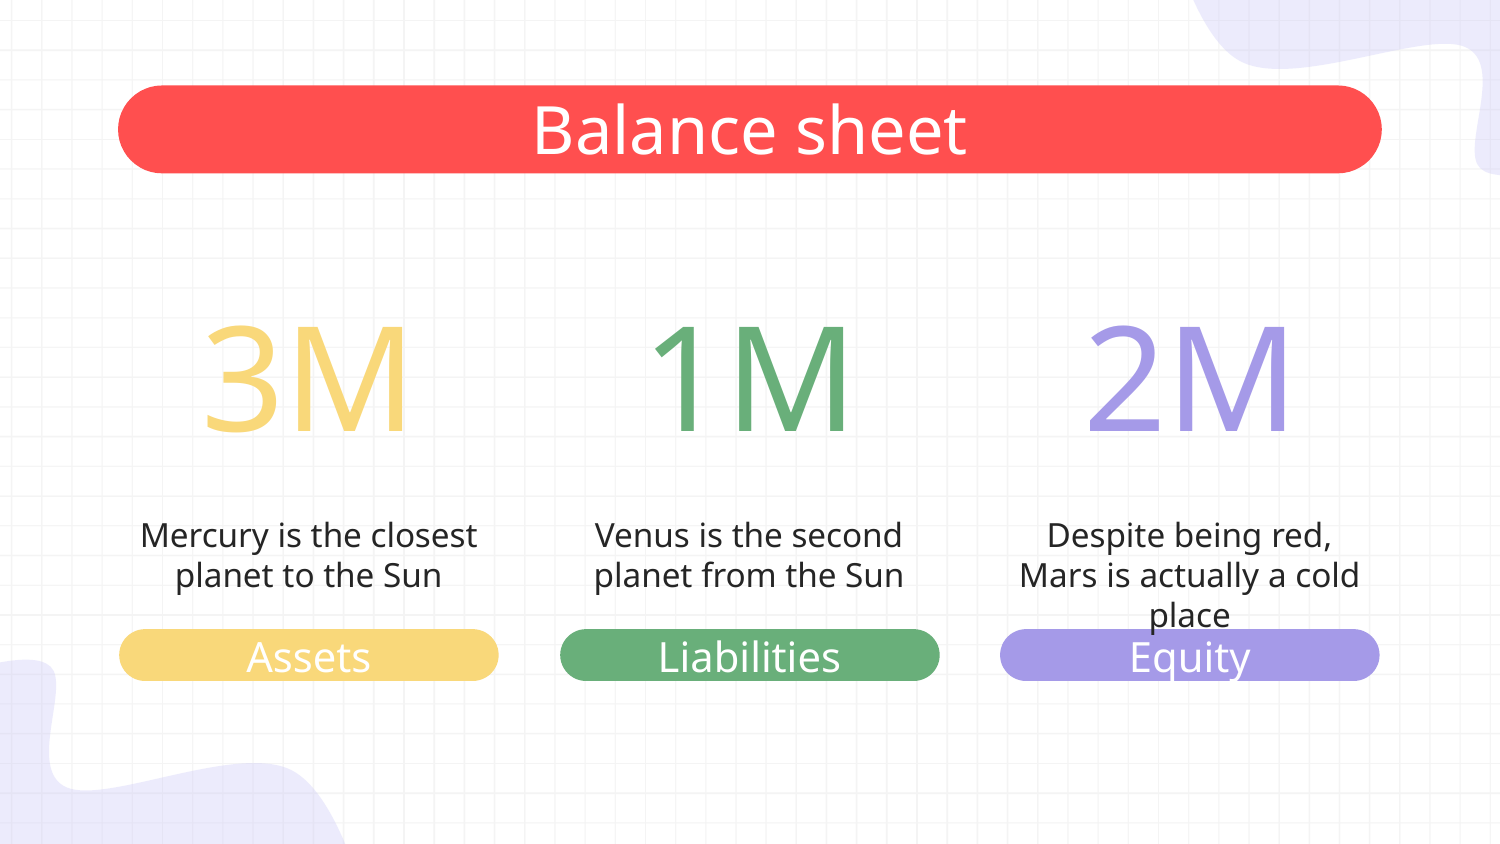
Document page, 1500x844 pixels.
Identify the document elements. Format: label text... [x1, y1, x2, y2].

text_box [906, 629, 940, 681]
text_box [466, 629, 499, 681]
subtitle Liabilities [593, 616, 906, 693]
subtitle Despite being red, Mars is actually a cold place [999, 499, 1381, 606]
subtitle Mercury is the closest planet to the Sun [118, 499, 500, 606]
title 2M [1047, 285, 1335, 476]
title 3M [165, 285, 453, 476]
subtitle Venus is the second planet from the Sun [558, 499, 941, 606]
title 1M [606, 285, 894, 476]
text_box [560, 629, 593, 681]
picture [0, 0, 1500, 844]
text_box [1347, 629, 1380, 681]
text_box [1000, 629, 1033, 681]
title Balance sheet [118, 72, 1382, 167]
subtitle Assets [152, 616, 466, 693]
text_box [119, 629, 152, 681]
subtitle Equity [1033, 616, 1347, 693]
